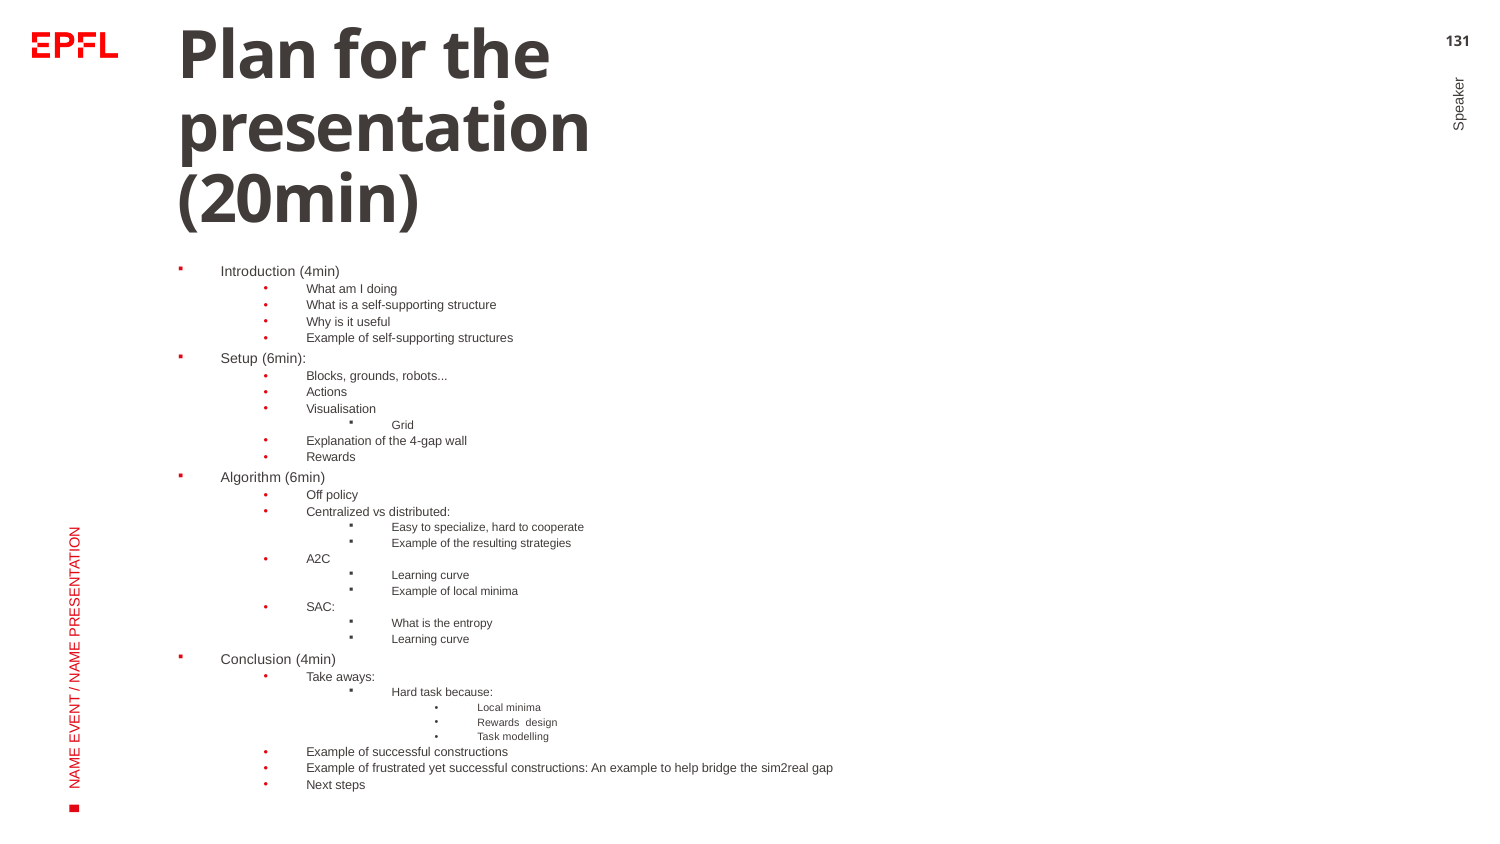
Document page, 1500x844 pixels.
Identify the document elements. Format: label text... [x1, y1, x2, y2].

title Plan for the presentation (20min) [148, 21, 750, 198]
slide_number NAME EVENT / NAME PRESENTATION [0, 256, 149, 805]
footer Speaker [1415, 59, 1500, 641]
picture [21, 21, 129, 69]
list Introduction (4min) What am I doing What is a self-supporting structure Why is it useful Example of self-supporting structures Setup (6min): Blocks, grounds, robots... Actions Visualisation Grid Explanation of the 4-gap wall Rewards Algorithm (6min) Off policy Centralized vs distributed: Easy to specialize, hard to cooperate Example of the resulting strategies A2C Learning curve Example of local minima SAC: What is the entropy Learning curve Conclusion (4min) Take aways: Hard task because: Local minima Rewards design Task modelling Example of successful constructions Example of frustrated yet successful constructions: An example to help bridge the sim2real gap Next steps [148, 256, 1416, 813]
slide_number 131 [1415, 32, 1500, 59]
